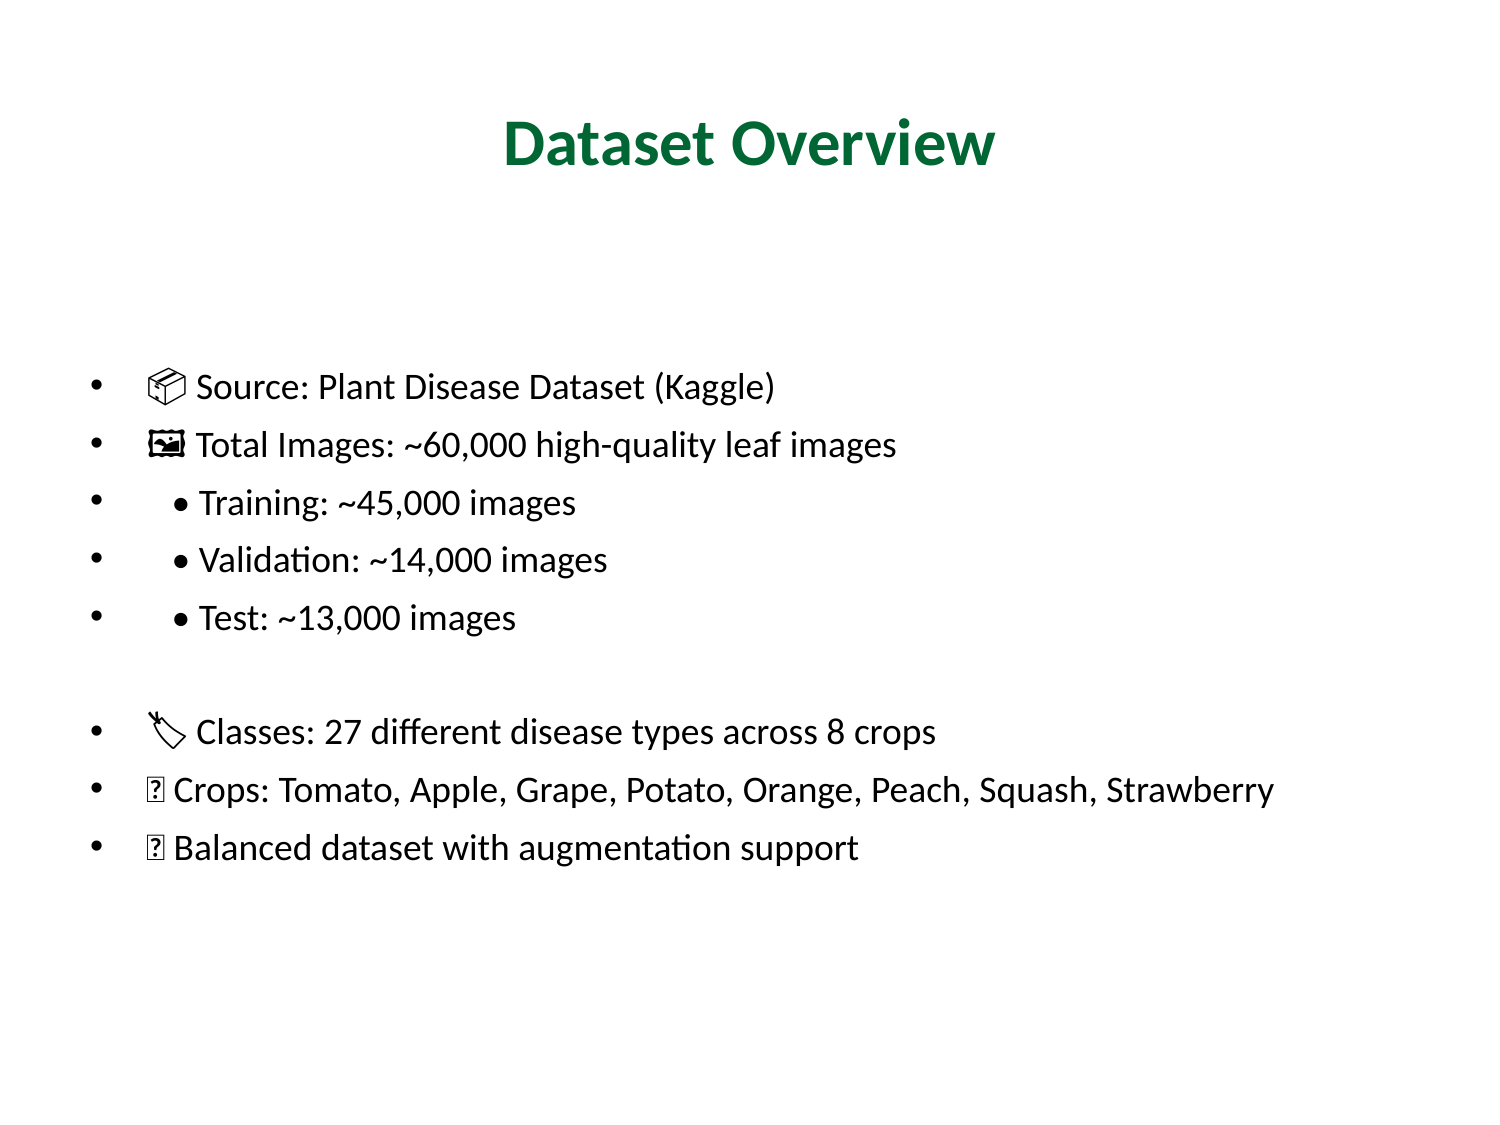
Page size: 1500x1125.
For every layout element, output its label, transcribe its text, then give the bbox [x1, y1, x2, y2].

title Dataset Overview [75, 45, 1425, 233]
list 📦 Source: Plant Disease Dataset (Kaggle) 🖼️ Total Images: ~60,000 high-quality leaf images • Training: ~45,000 images • Validation: ~14,000 images • Test: ~13,000 images 🏷️ Classes: 27 different disease types across 8 crops 🌱 Crops: Tomato, Apple, Grape, Potato, Orange, Peach, Squash, Strawberry ✅ Balanced dataset with augmentation support [75, 262, 1425, 1005]
